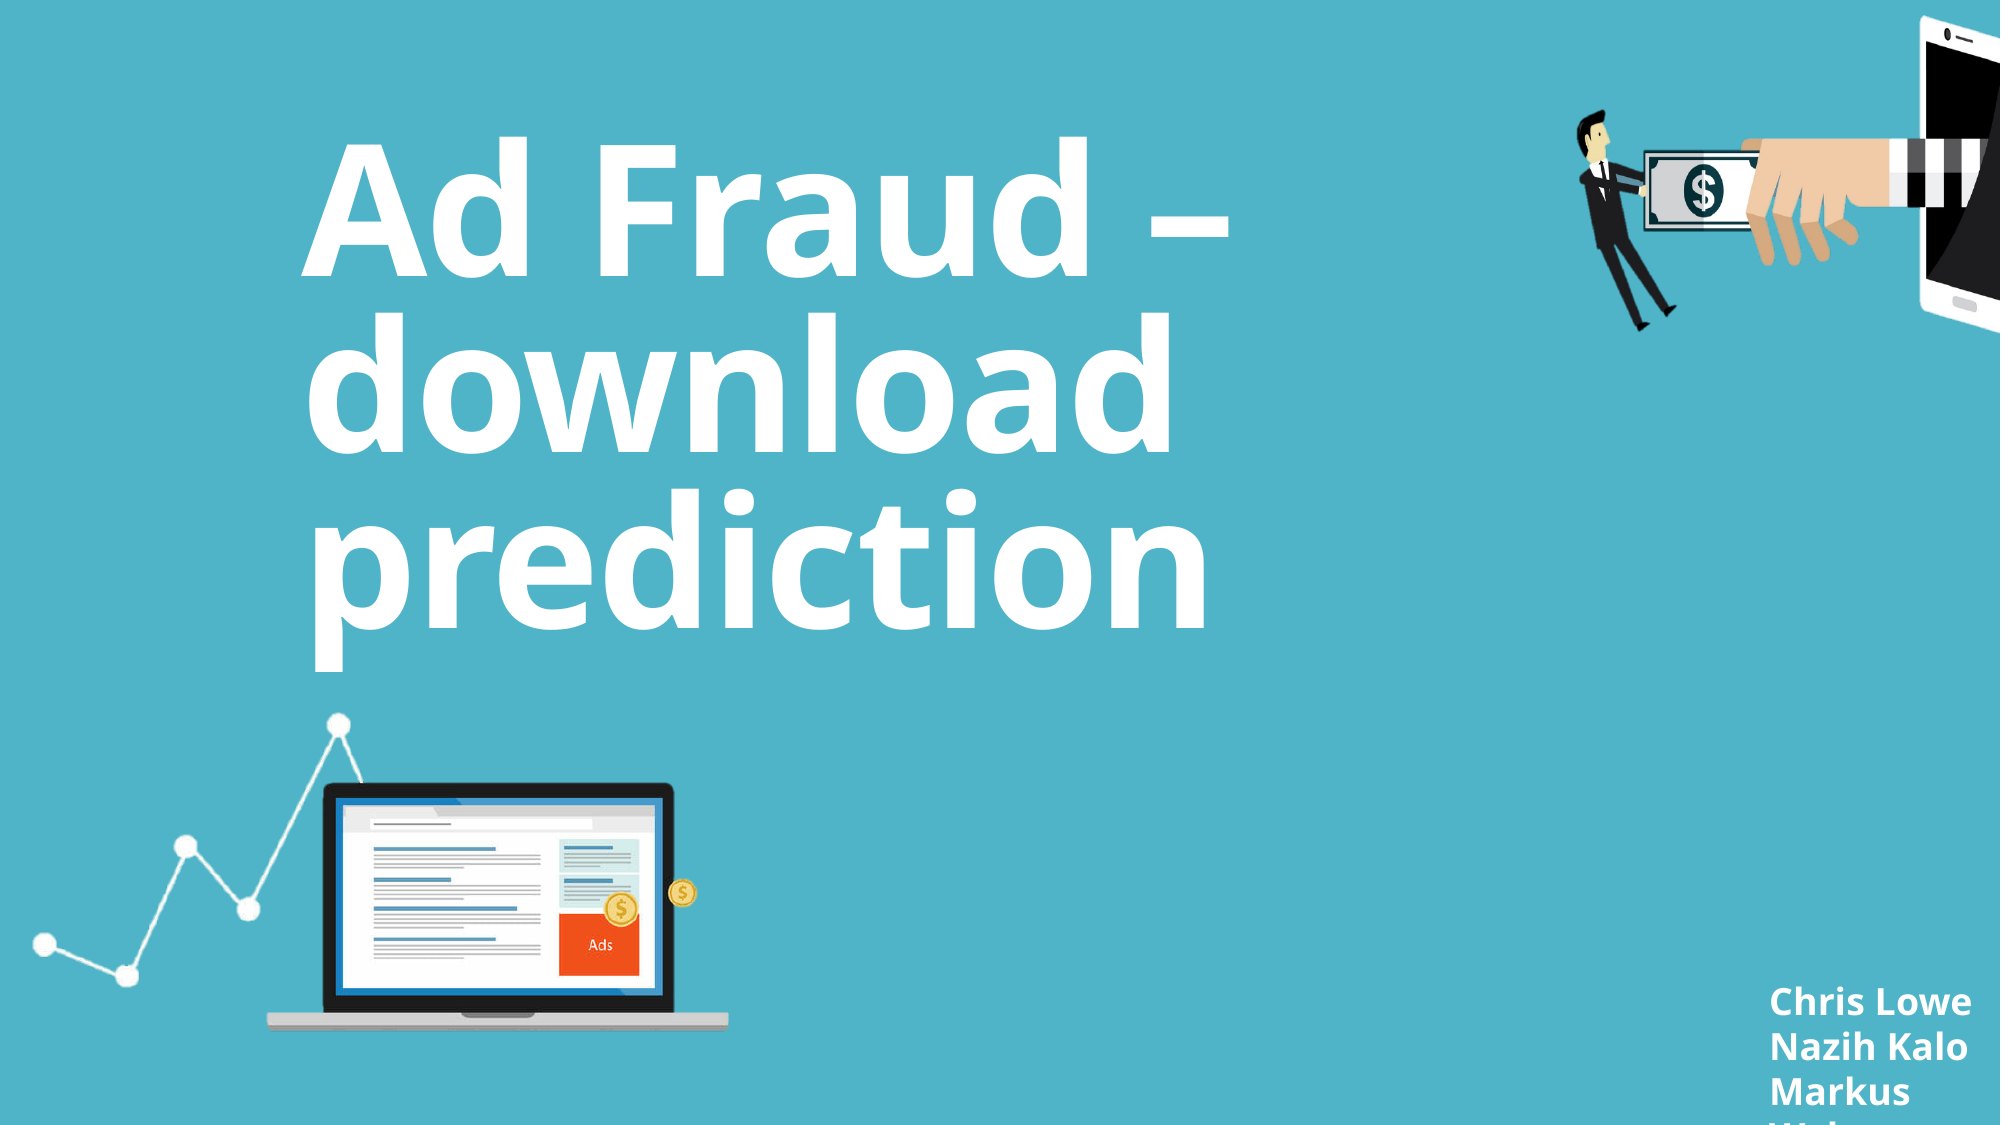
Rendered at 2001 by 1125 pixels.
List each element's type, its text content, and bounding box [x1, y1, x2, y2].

text_box Chris Lowe Nazih Kalo Markus Wehr [1754, 970, 2000, 1125]
picture [29, 681, 912, 1123]
picture [1520, 0, 2000, 414]
title Ad Fraud – download prediction [286, 542, 2000, 672]
